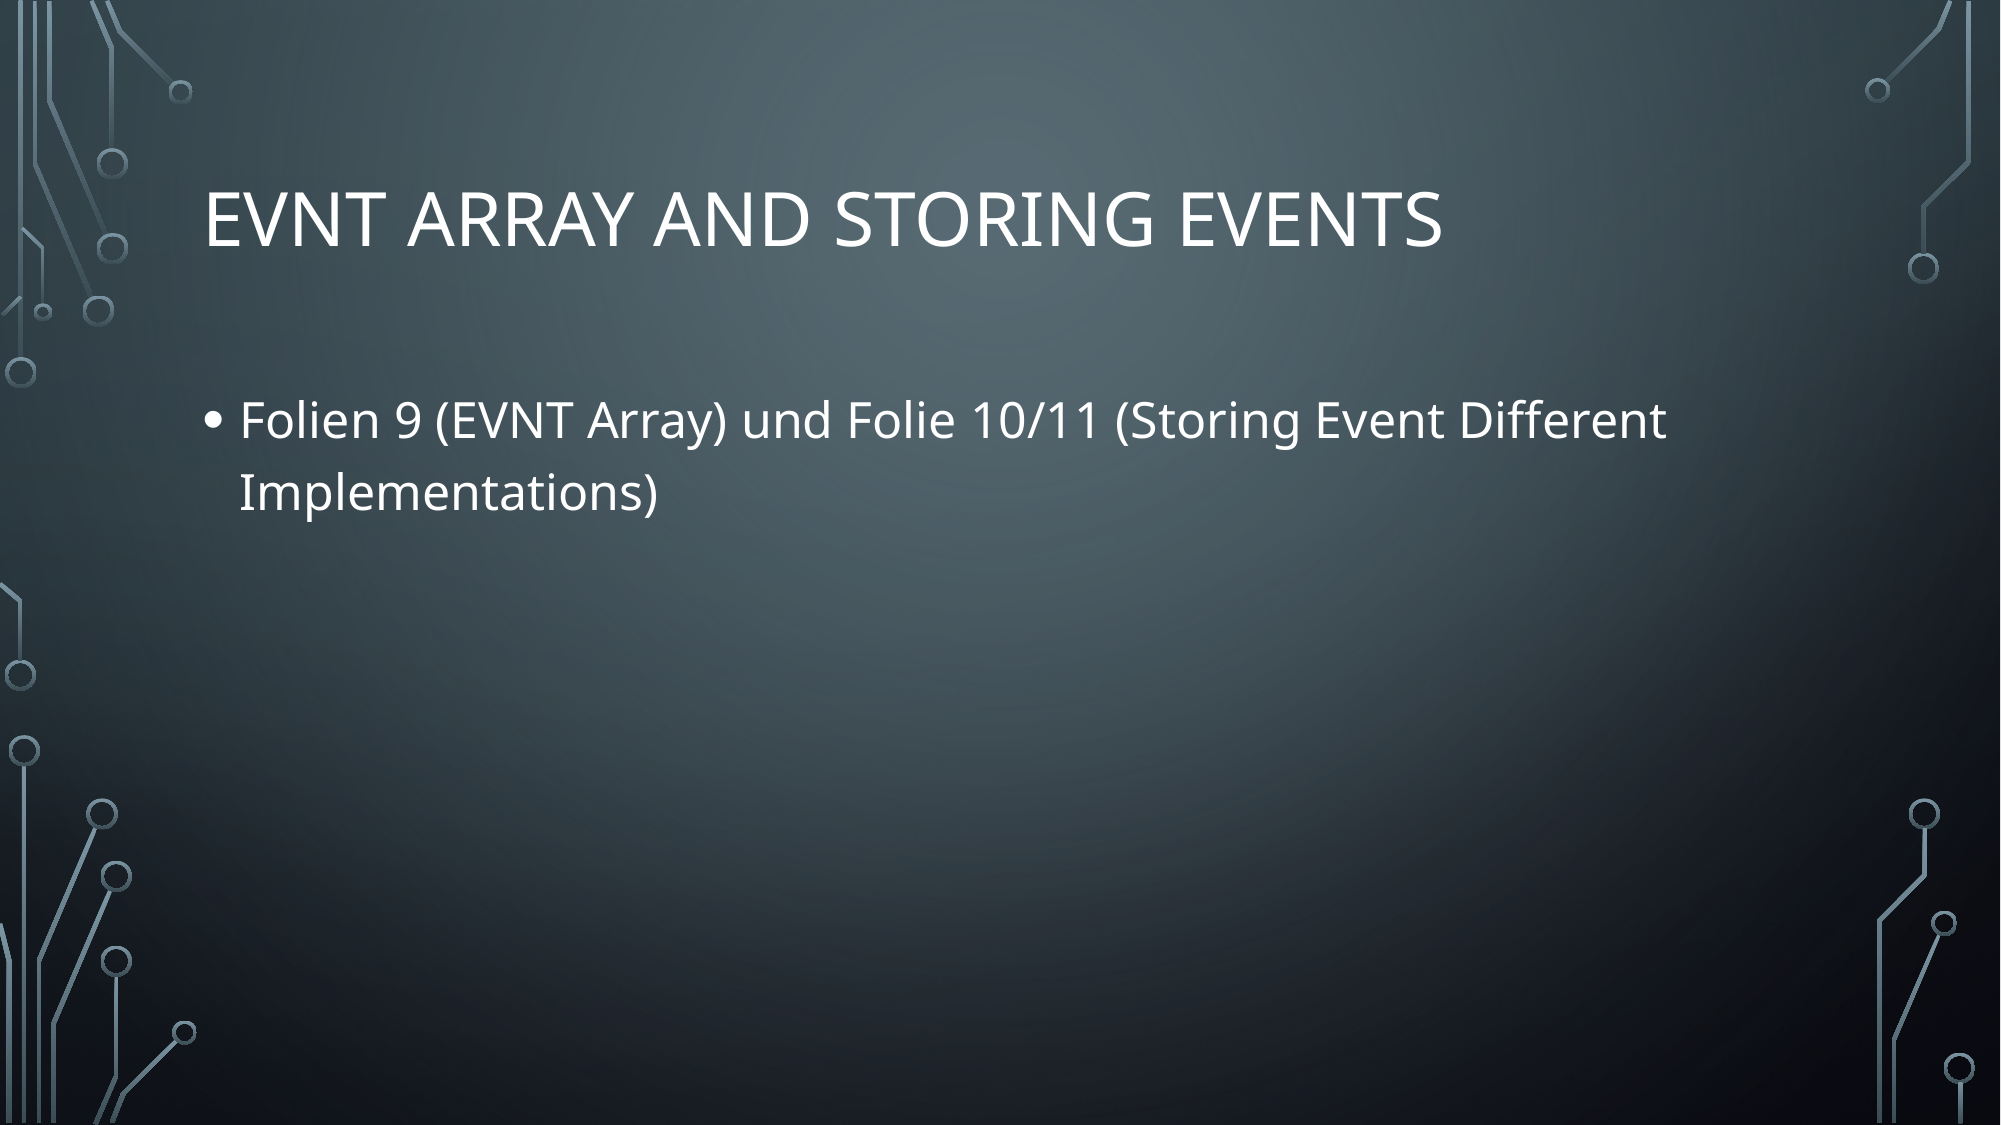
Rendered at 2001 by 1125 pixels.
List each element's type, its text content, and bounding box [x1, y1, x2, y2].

title EVNT Array and Storing Events [187, 101, 1813, 344]
list Folien 9 (EVNT Array) und Folie 10/11 (Storing Event Different Implementations) [187, 369, 1813, 950]
